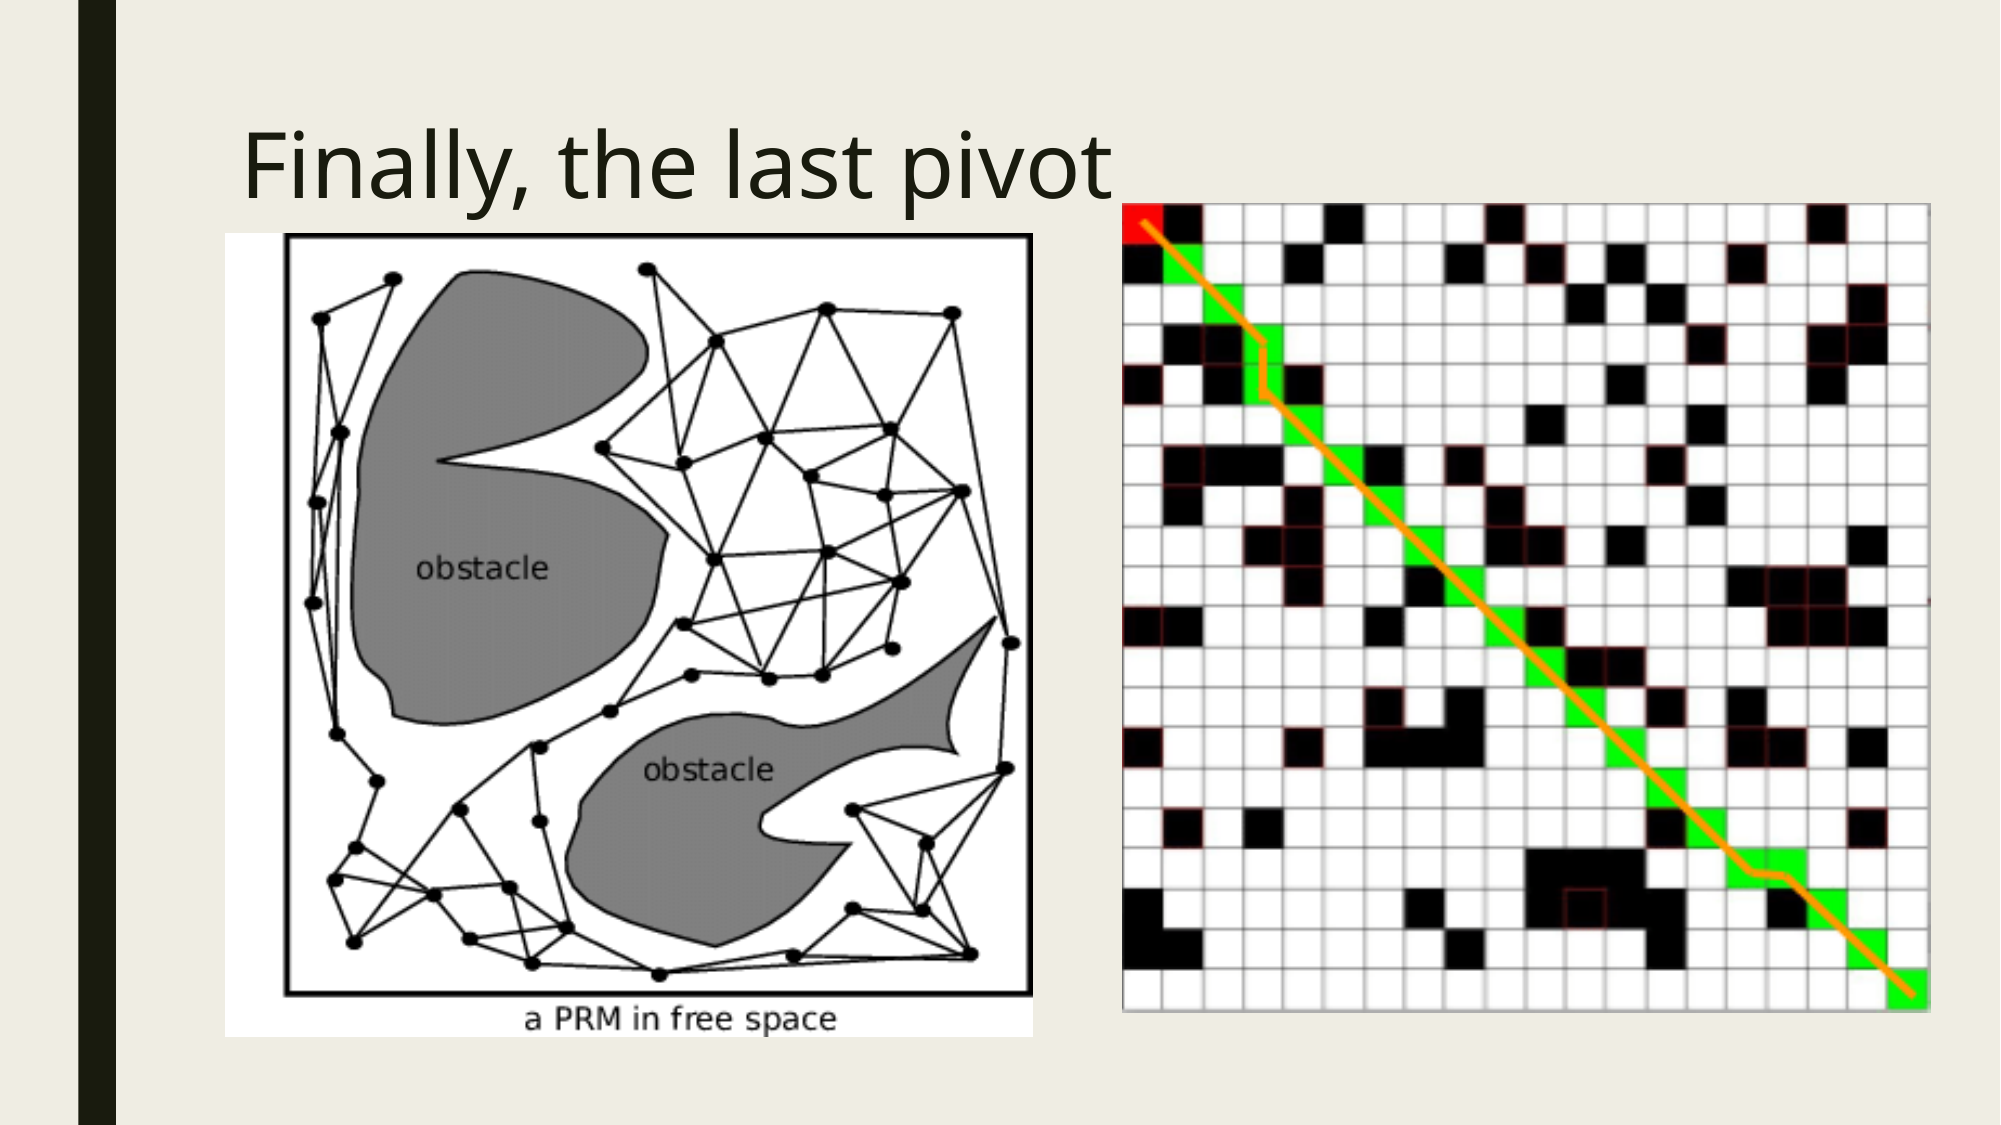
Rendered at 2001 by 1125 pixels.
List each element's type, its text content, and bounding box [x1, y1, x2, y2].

title Finally, the last pivot [225, 112, 1800, 357]
picture [1122, 203, 1932, 1013]
picture [224, 233, 1033, 1037]
